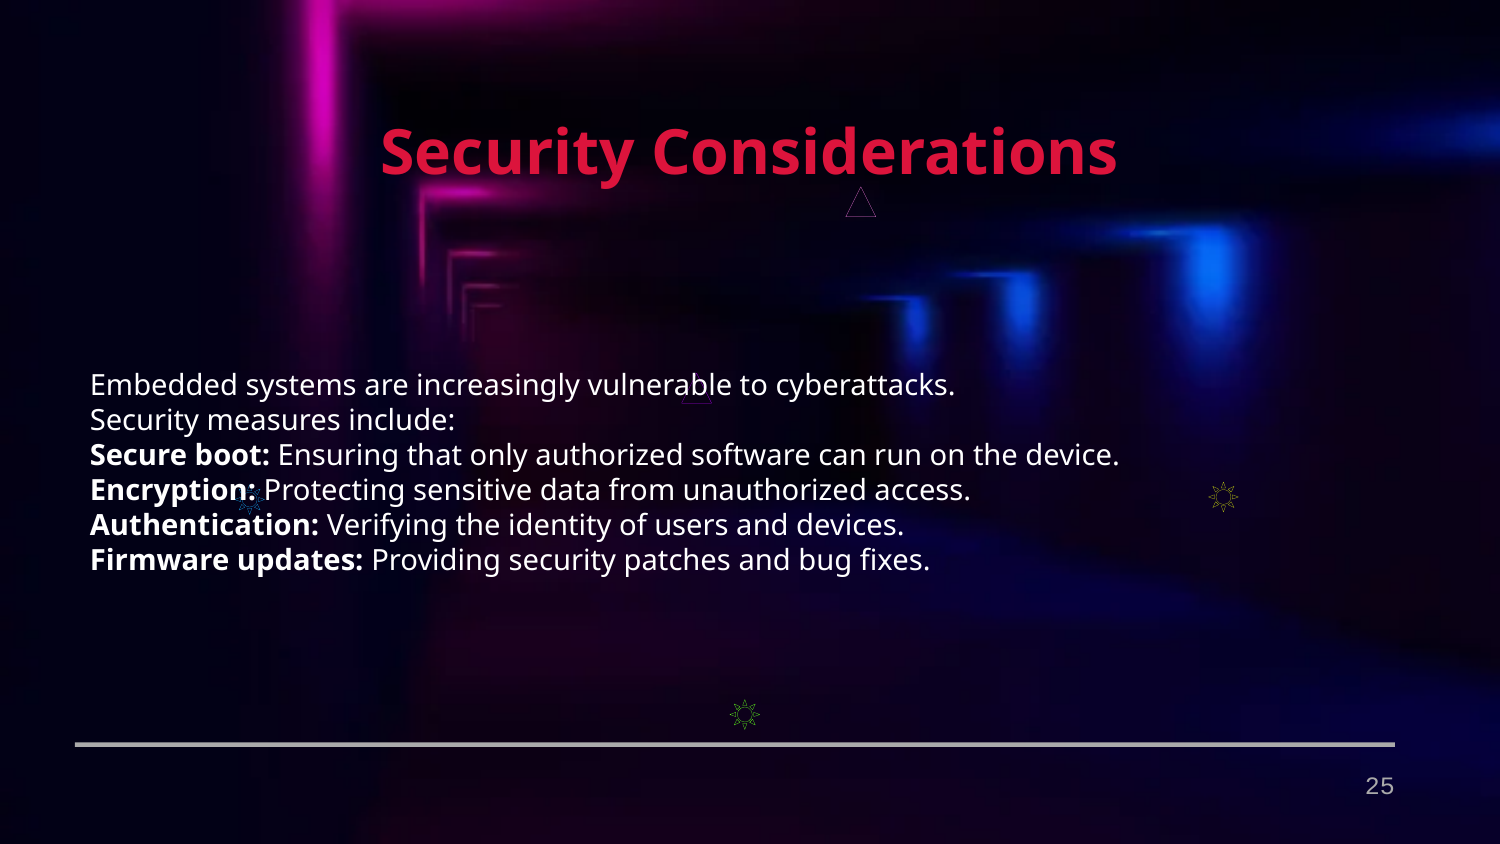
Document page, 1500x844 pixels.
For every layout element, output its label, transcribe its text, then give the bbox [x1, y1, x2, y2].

text_box [74, 742, 1395, 747]
text_box Security Considerations [74, 74, 1425, 225]
text_box Embedded systems are increasingly vulnerable to cyberattacks. Security measures include: Secure boot: Ensuring that only authorized software can run on the device. Encryption: Protecting sensitive data from unauthorized access. Authentication: Verifying the identity of users and devices. Firmware updates: Providing security patches and bug fixes. [74, 270, 1425, 777]
picture [0, 0, 1500, 844]
